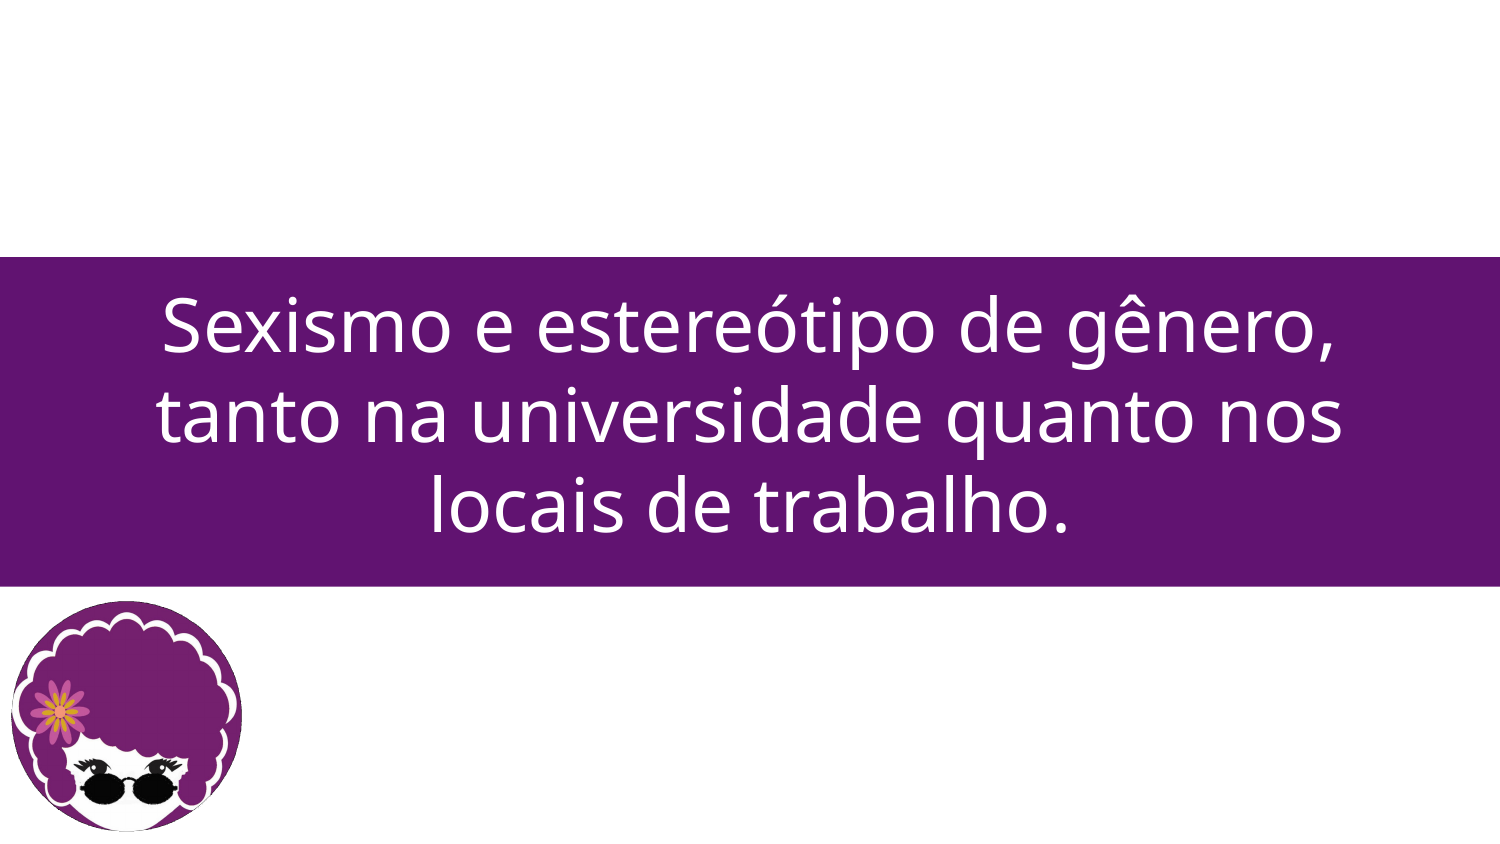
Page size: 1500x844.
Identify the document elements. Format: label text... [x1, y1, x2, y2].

picture [0, 592, 252, 844]
title Sexismo e estereótipo de gênero, tanto na universidade quanto nos locais de trabalho. [70, 267, 1430, 559]
